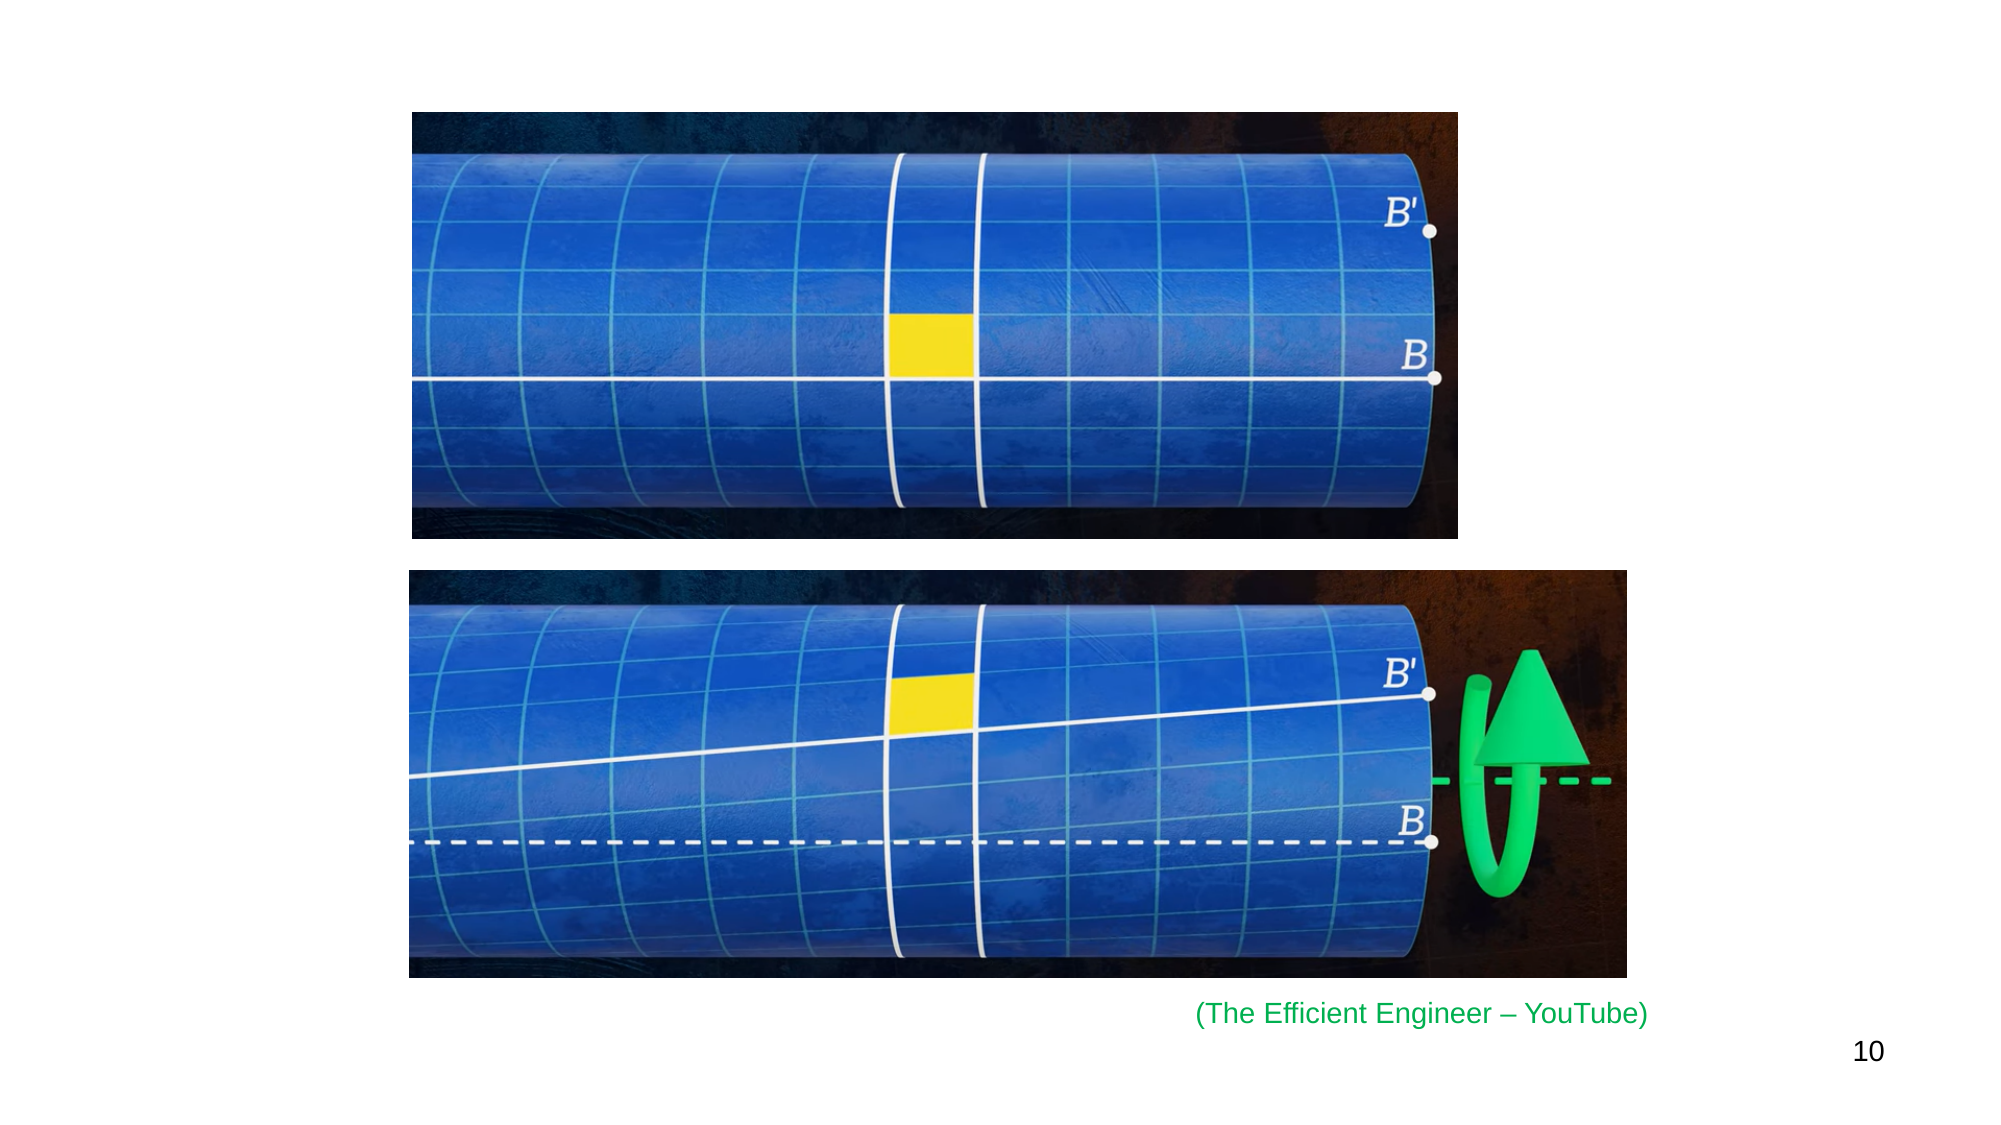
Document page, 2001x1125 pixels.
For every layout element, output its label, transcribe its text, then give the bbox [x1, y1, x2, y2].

text_box (The Efficient Engineer – YouTube) [1178, 987, 1667, 1037]
slide_number 10 [1433, 1024, 1901, 1103]
picture [412, 112, 1458, 539]
picture [409, 570, 1627, 978]
